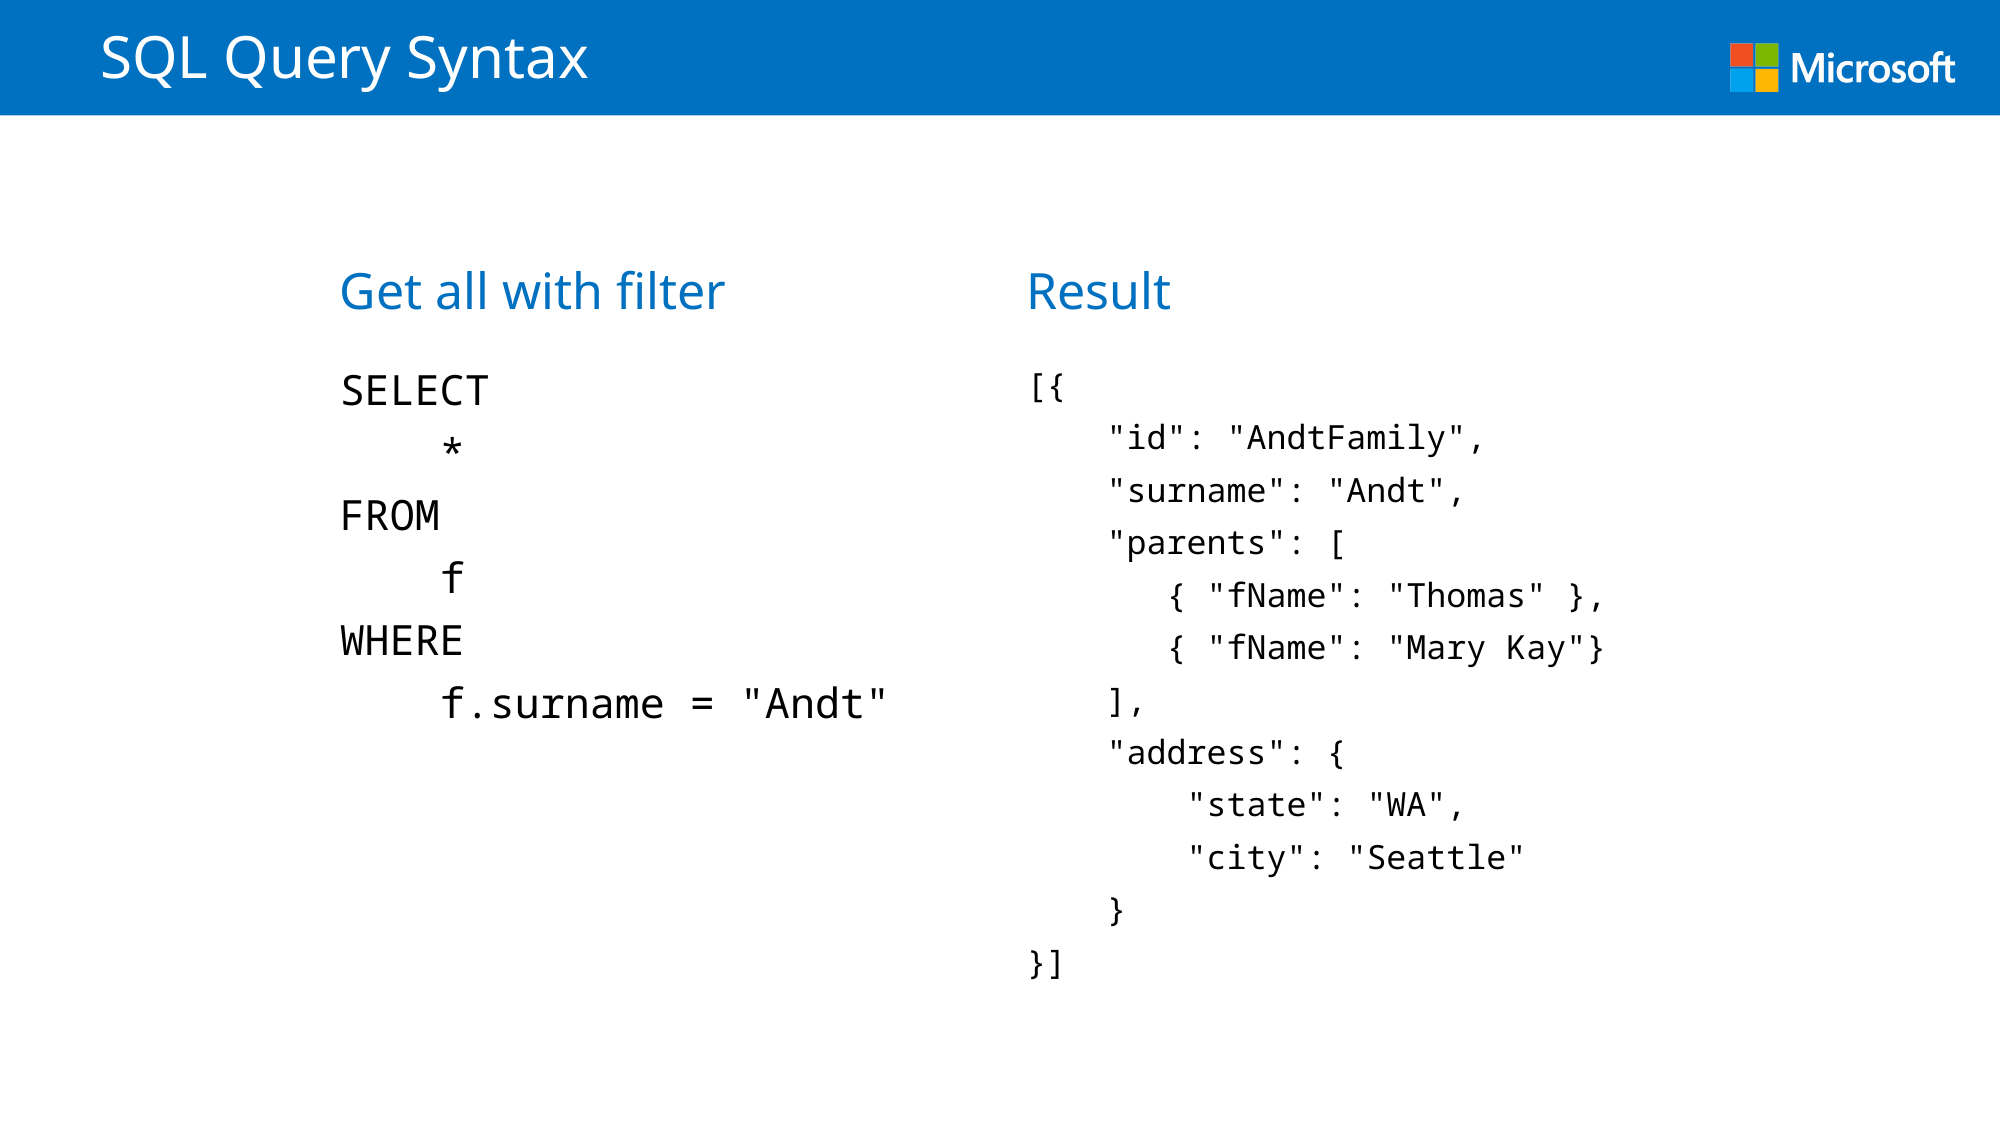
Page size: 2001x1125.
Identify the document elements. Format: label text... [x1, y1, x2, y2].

title SQL Query Syntax [100, 0, 1802, 122]
text_box Result [1011, 251, 1675, 356]
picture [1802, 14, 1986, 121]
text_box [324, 356, 1676, 1006]
text_box Get all with filter [324, 251, 988, 356]
